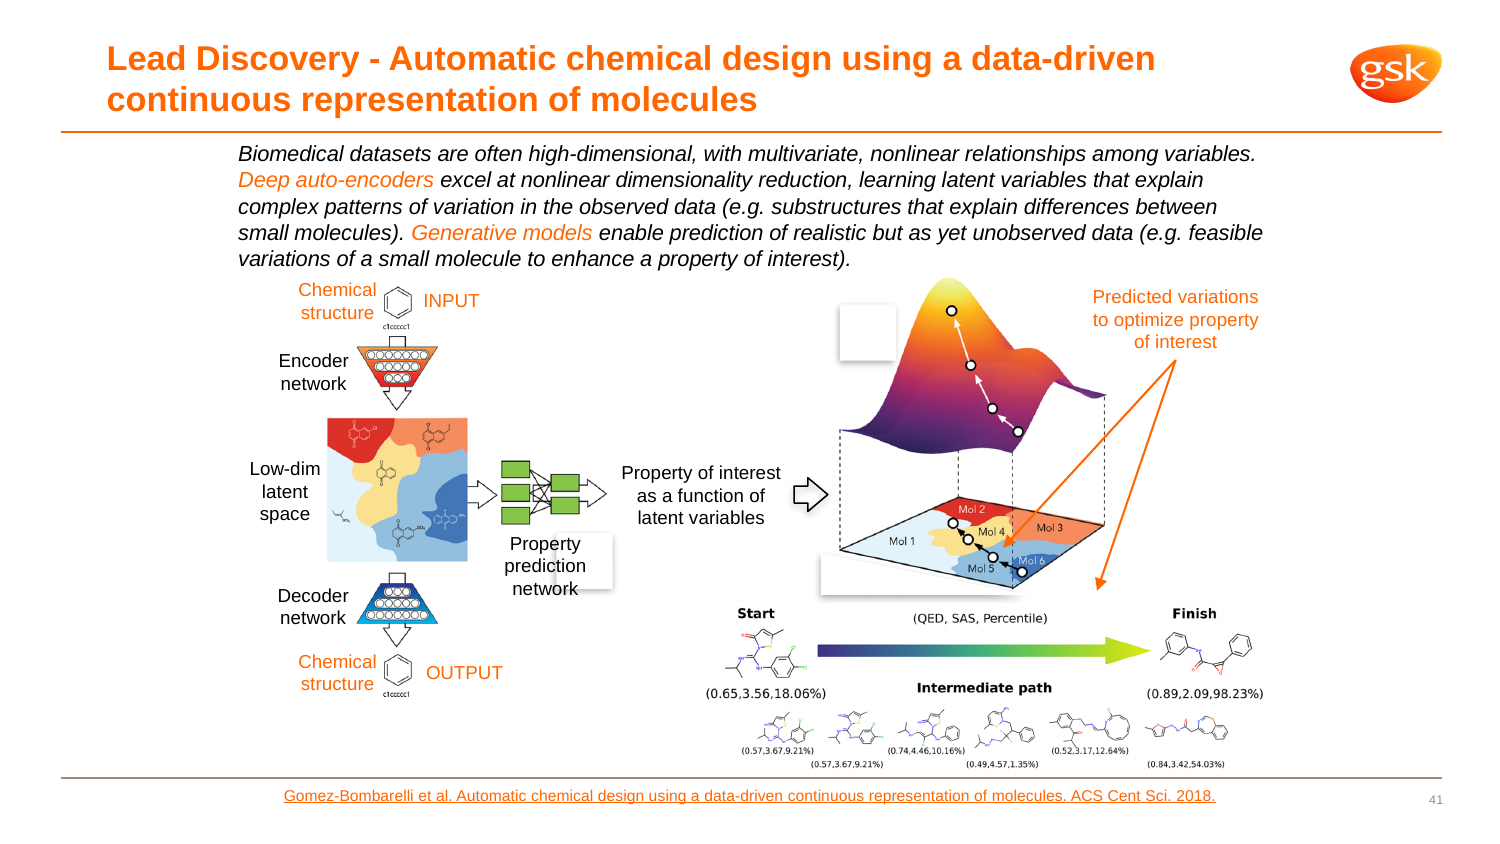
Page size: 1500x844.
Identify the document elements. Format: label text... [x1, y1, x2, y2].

picture [1350, 44, 1442, 103]
text_box Biomedical datasets are often high-dimensional, with multivariate, nonlinear relationships among variables. Deep auto-encoders excel at nonlinear dimensionality reduction, learning latent variables that explain complex patterns of variation in the observed data (e.g. substructures that explain differences between small molecules). Generative models enable prediction of realistic but as yet unobserved data (e.g. feasible variations of a small molecule to enhance a property of interest). [232, 132, 1270, 279]
slide_number 41 [1307, 791, 1444, 837]
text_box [243, 269, 1266, 776]
title Lead Discovery - Automatic chemical design using a data-driven continuous representation of molecules [106, 36, 1200, 162]
text_box Gomez-Bombarelli et al. Automatic chemical design using a data-driven continuous representation of molecules. ACS Cent Sci. 2018. [268, 785, 1231, 812]
